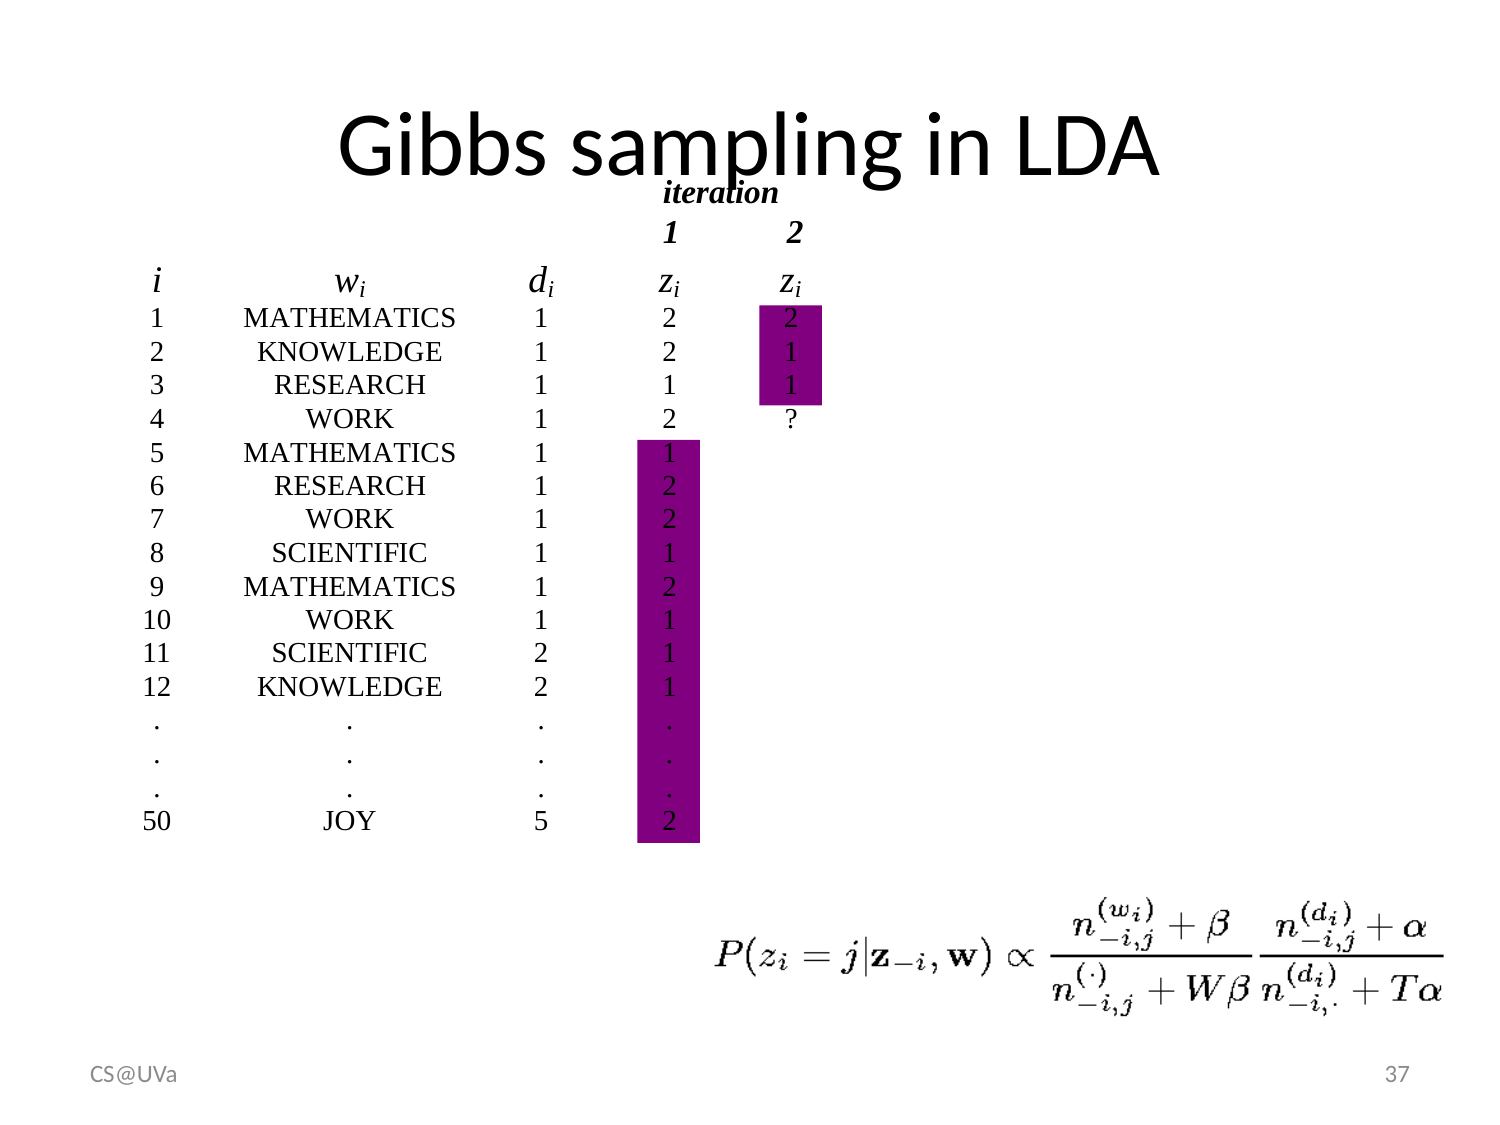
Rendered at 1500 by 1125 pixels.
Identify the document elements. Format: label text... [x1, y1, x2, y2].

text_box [71, 258, 1260, 1097]
text_box iteration 1 2 [648, 162, 819, 256]
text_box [701, 887, 1454, 1030]
title Gibbs sampling in LDA [75, 45, 1425, 233]
slide_number 37 [1259, 1042, 1425, 1103]
